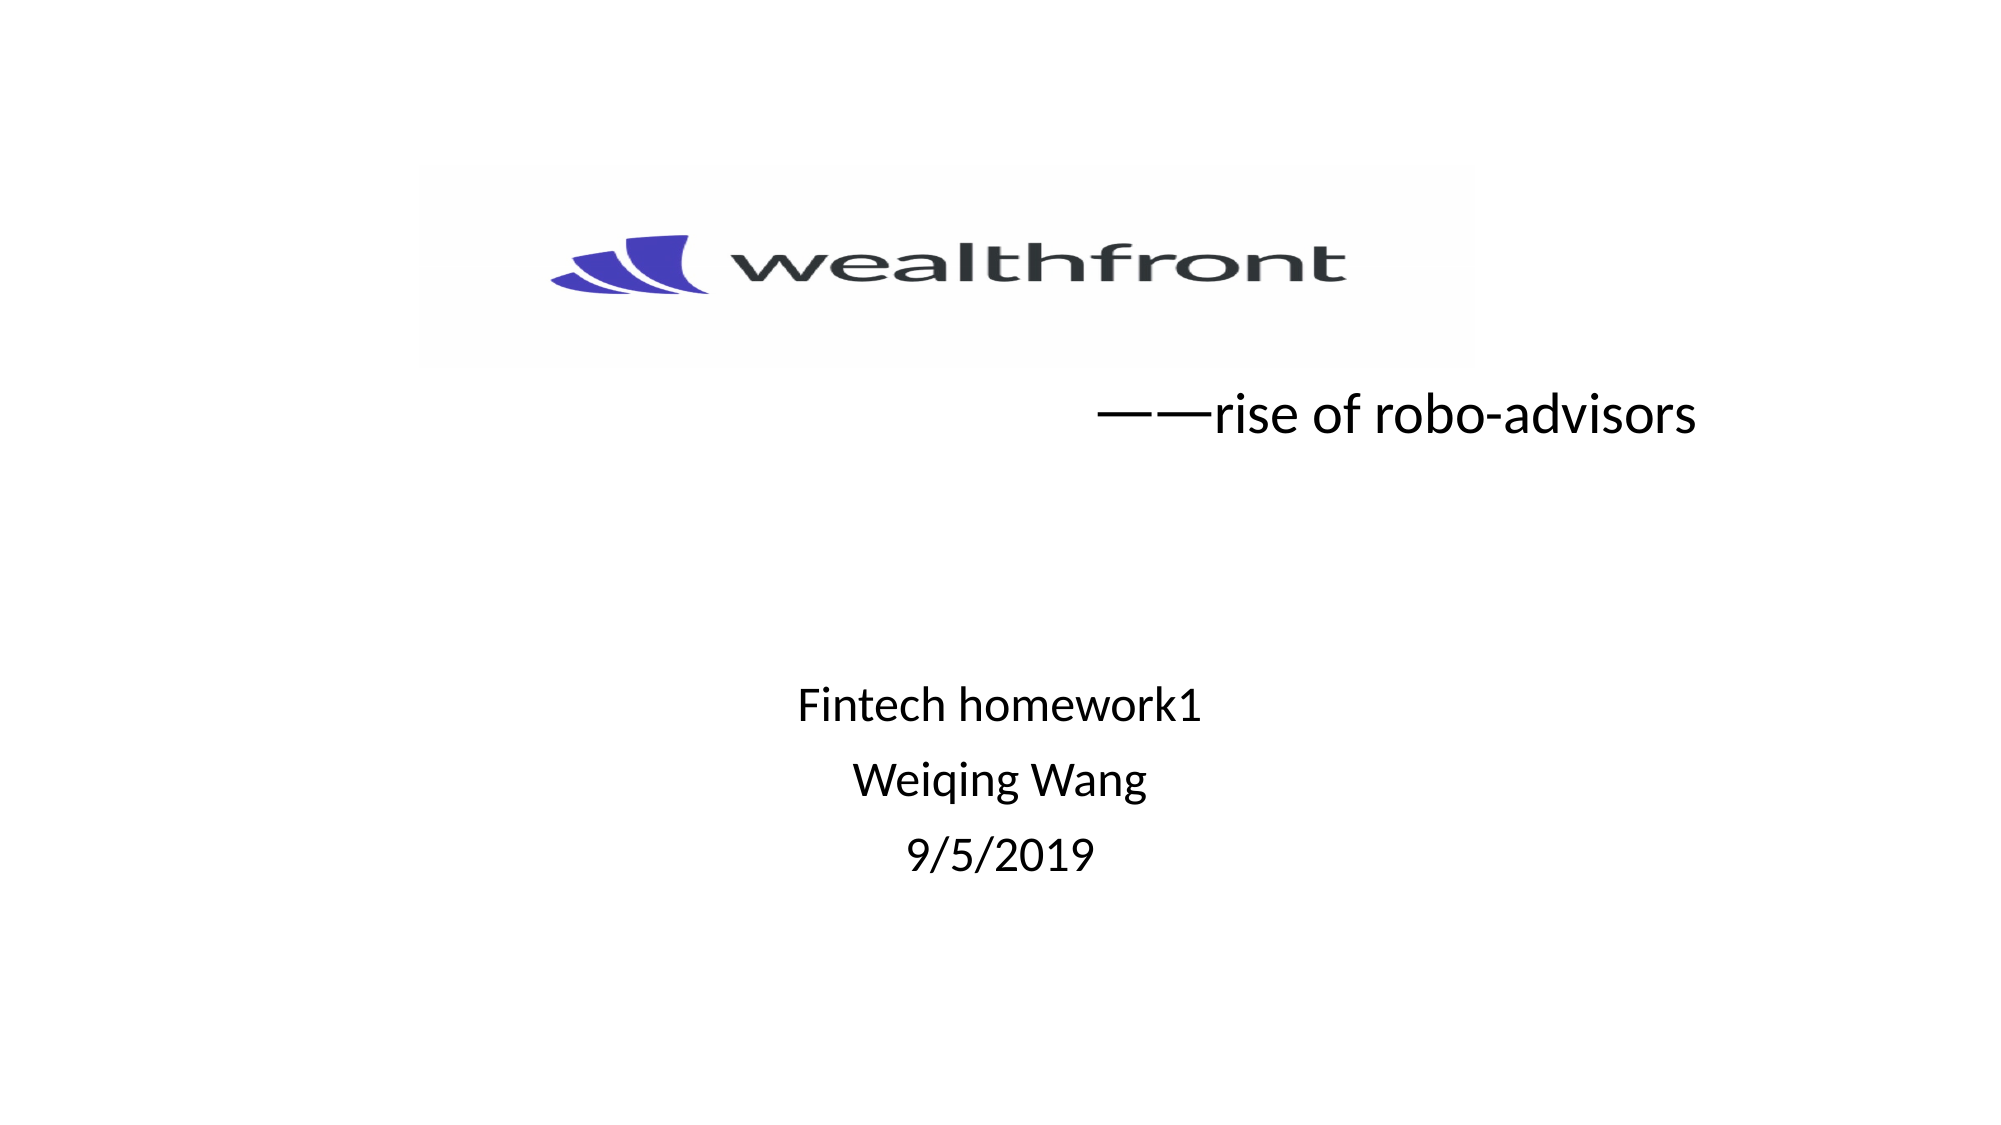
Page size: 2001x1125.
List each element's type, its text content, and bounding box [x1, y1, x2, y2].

picture [419, 165, 1475, 369]
text_box ⏤⏤rise of robo-advisors [1080, 368, 1713, 454]
subtitle Fintech homework1 Weiqing Wang 9/5/2019 [704, 670, 1296, 943]
